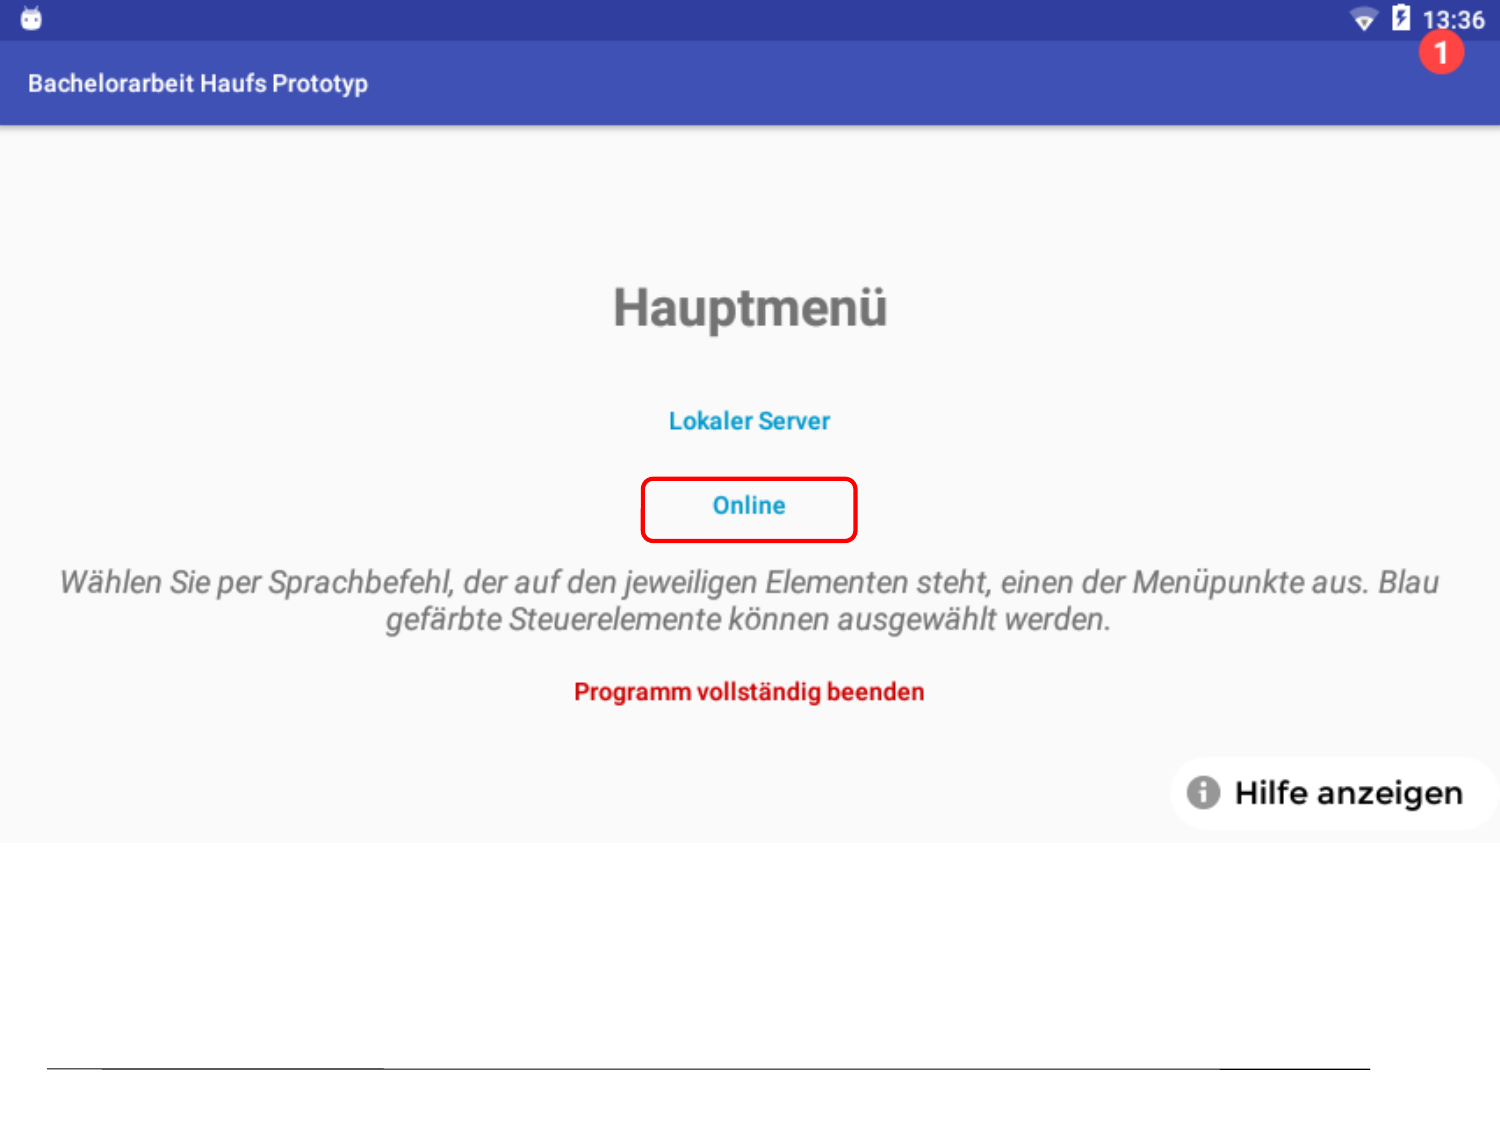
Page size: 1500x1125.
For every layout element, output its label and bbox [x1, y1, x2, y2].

text_box [0, 0, 1500, 844]
